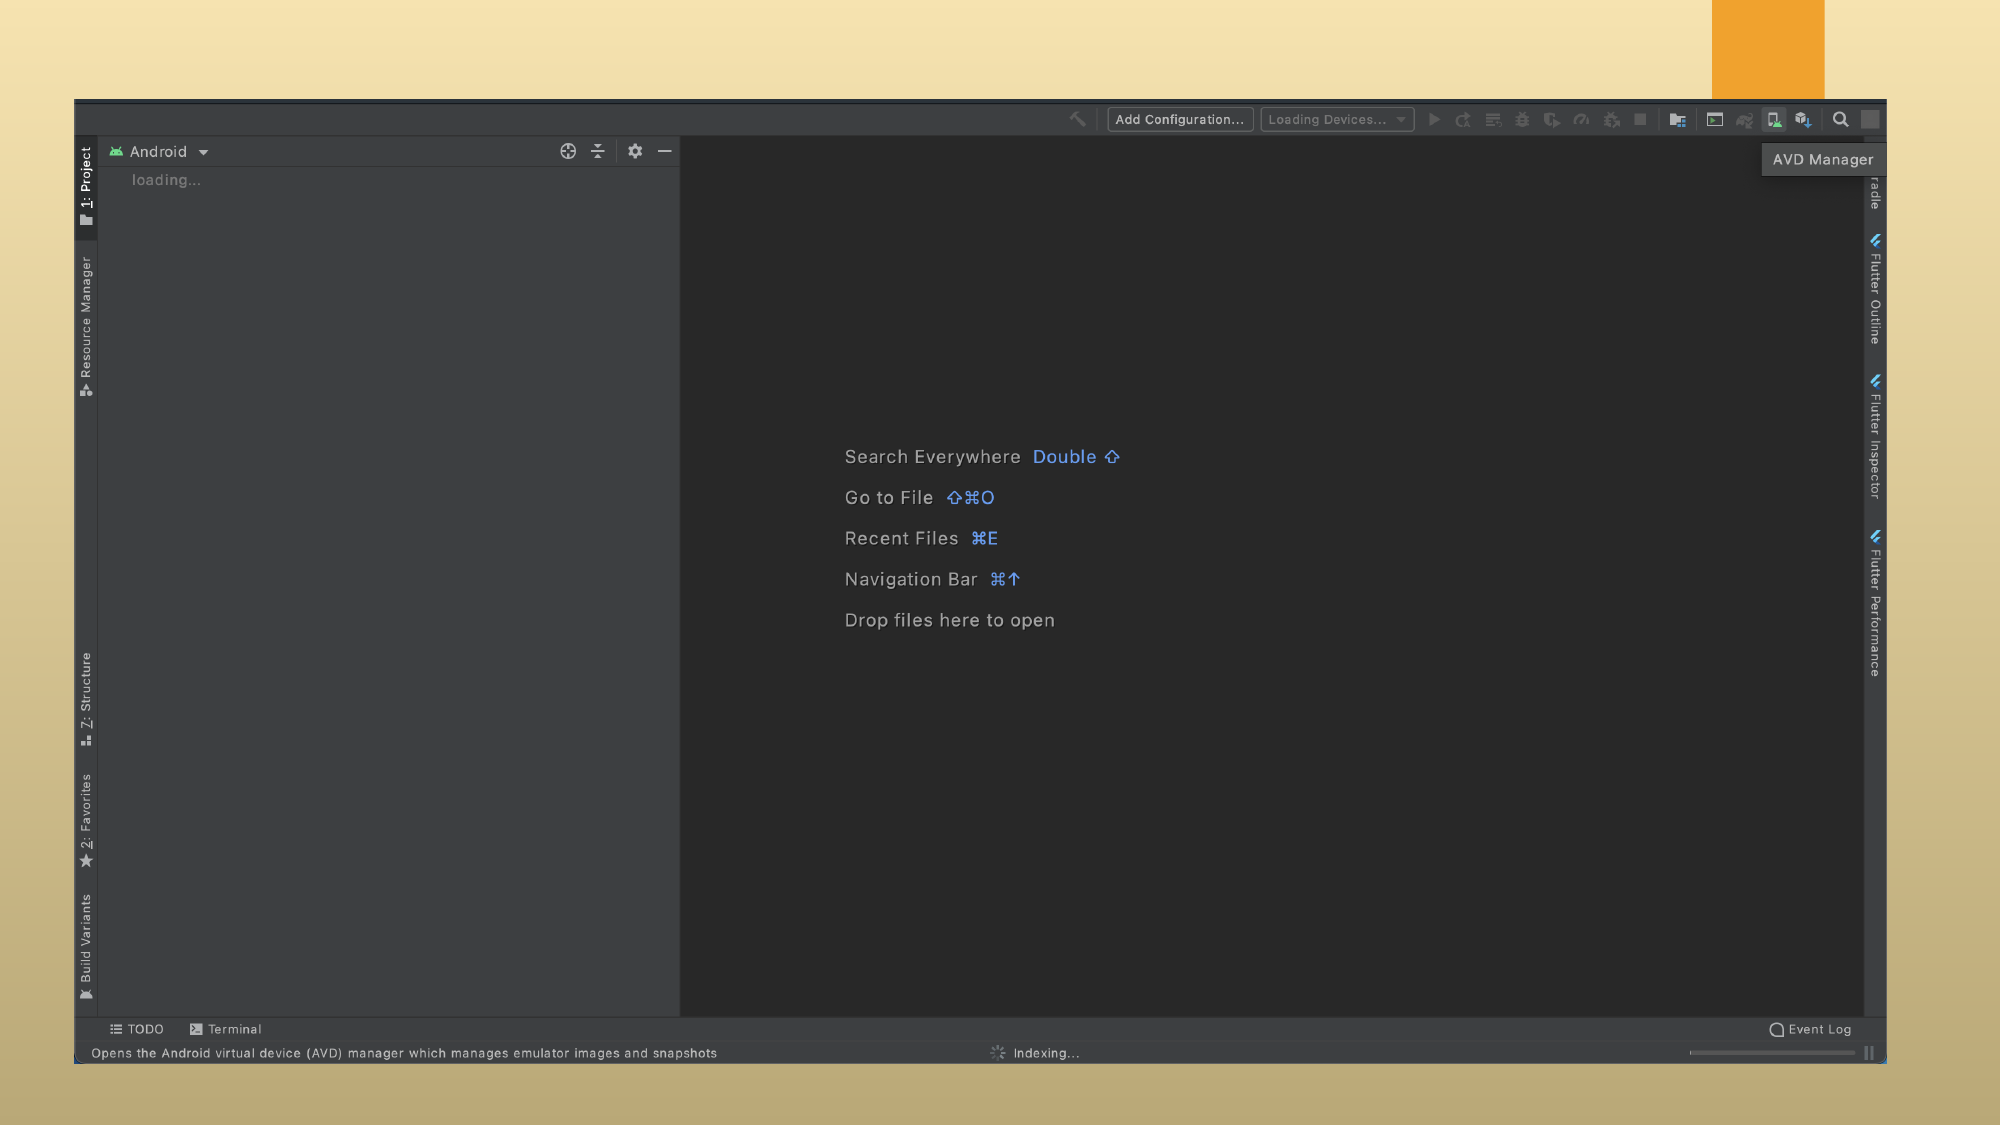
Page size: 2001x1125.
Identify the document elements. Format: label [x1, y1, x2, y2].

picture [74, 99, 1887, 1064]
